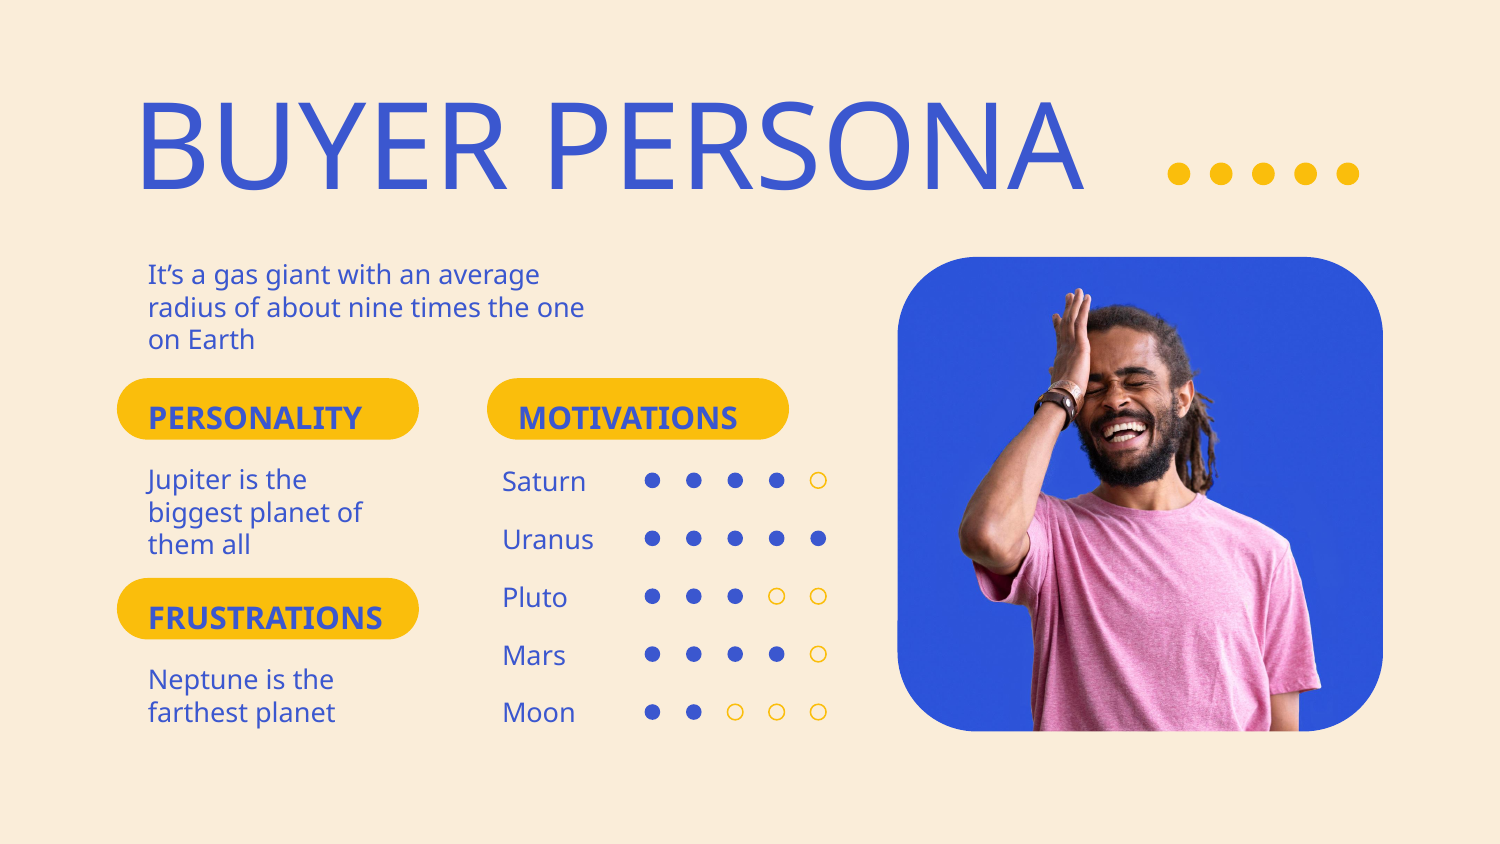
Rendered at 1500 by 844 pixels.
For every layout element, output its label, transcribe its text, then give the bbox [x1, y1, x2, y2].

title BUYER PERSONA [116, 54, 1384, 214]
text_box Jupiter is the biggest planet of them all [132, 447, 419, 527]
text_box It’s a gas giant with an average radius of about nine times the one on Earth [132, 242, 634, 333]
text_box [486, 466, 827, 495]
text_box [414, 392, 419, 426]
text_box [116, 582, 132, 636]
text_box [486, 639, 827, 669]
text_box [784, 392, 790, 426]
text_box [486, 523, 827, 553]
text_box [116, 382, 132, 436]
text_box [487, 382, 502, 436]
text_box Neptune is the farthest planet [132, 647, 419, 726]
text_box MOTIVATIONS [502, 378, 784, 440]
text_box PERSONALITY [132, 378, 414, 440]
text_box FRUSTRATIONS [132, 577, 414, 640]
text_box [414, 592, 419, 626]
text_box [486, 697, 827, 727]
picture [897, 256, 1384, 732]
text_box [486, 581, 827, 611]
